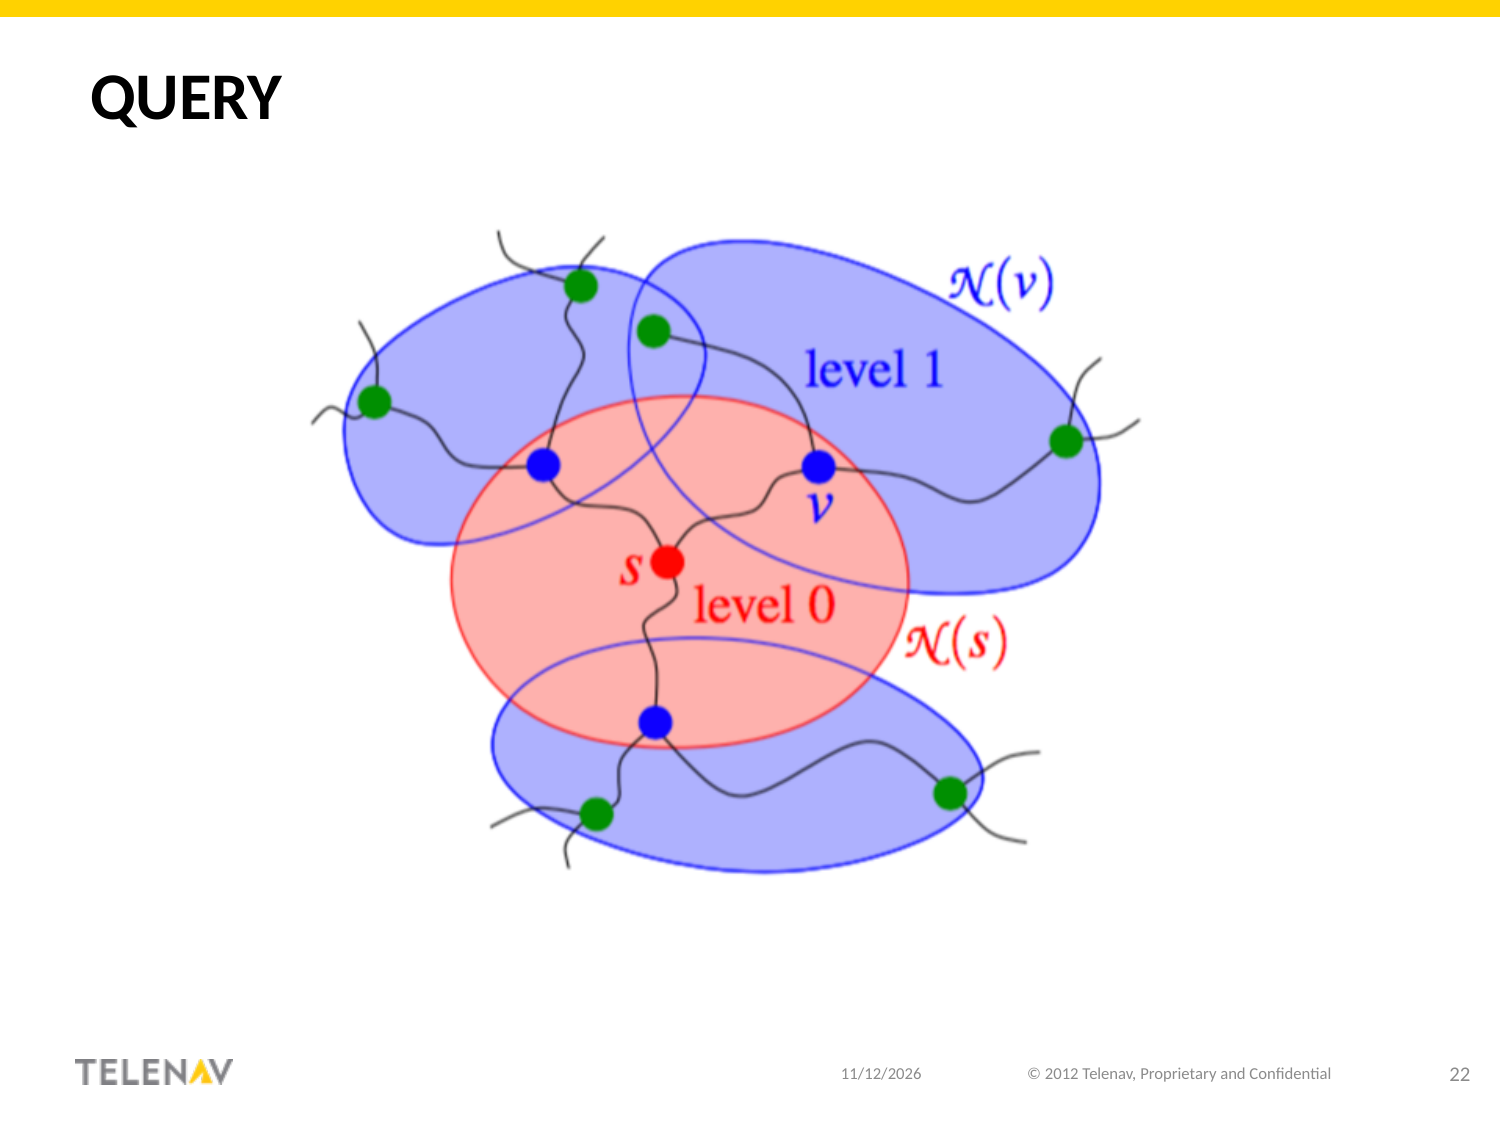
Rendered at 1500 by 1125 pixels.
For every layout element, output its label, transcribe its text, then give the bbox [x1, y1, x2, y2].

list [256, 161, 1201, 990]
slide_number 22 [1420, 1042, 1486, 1103]
footer © 2012 Telenav, Proprietary and Confidential [1006, 1042, 1353, 1103]
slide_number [825, 1042, 945, 1103]
picture [75, 1059, 233, 1085]
title Query [75, 45, 1486, 146]
